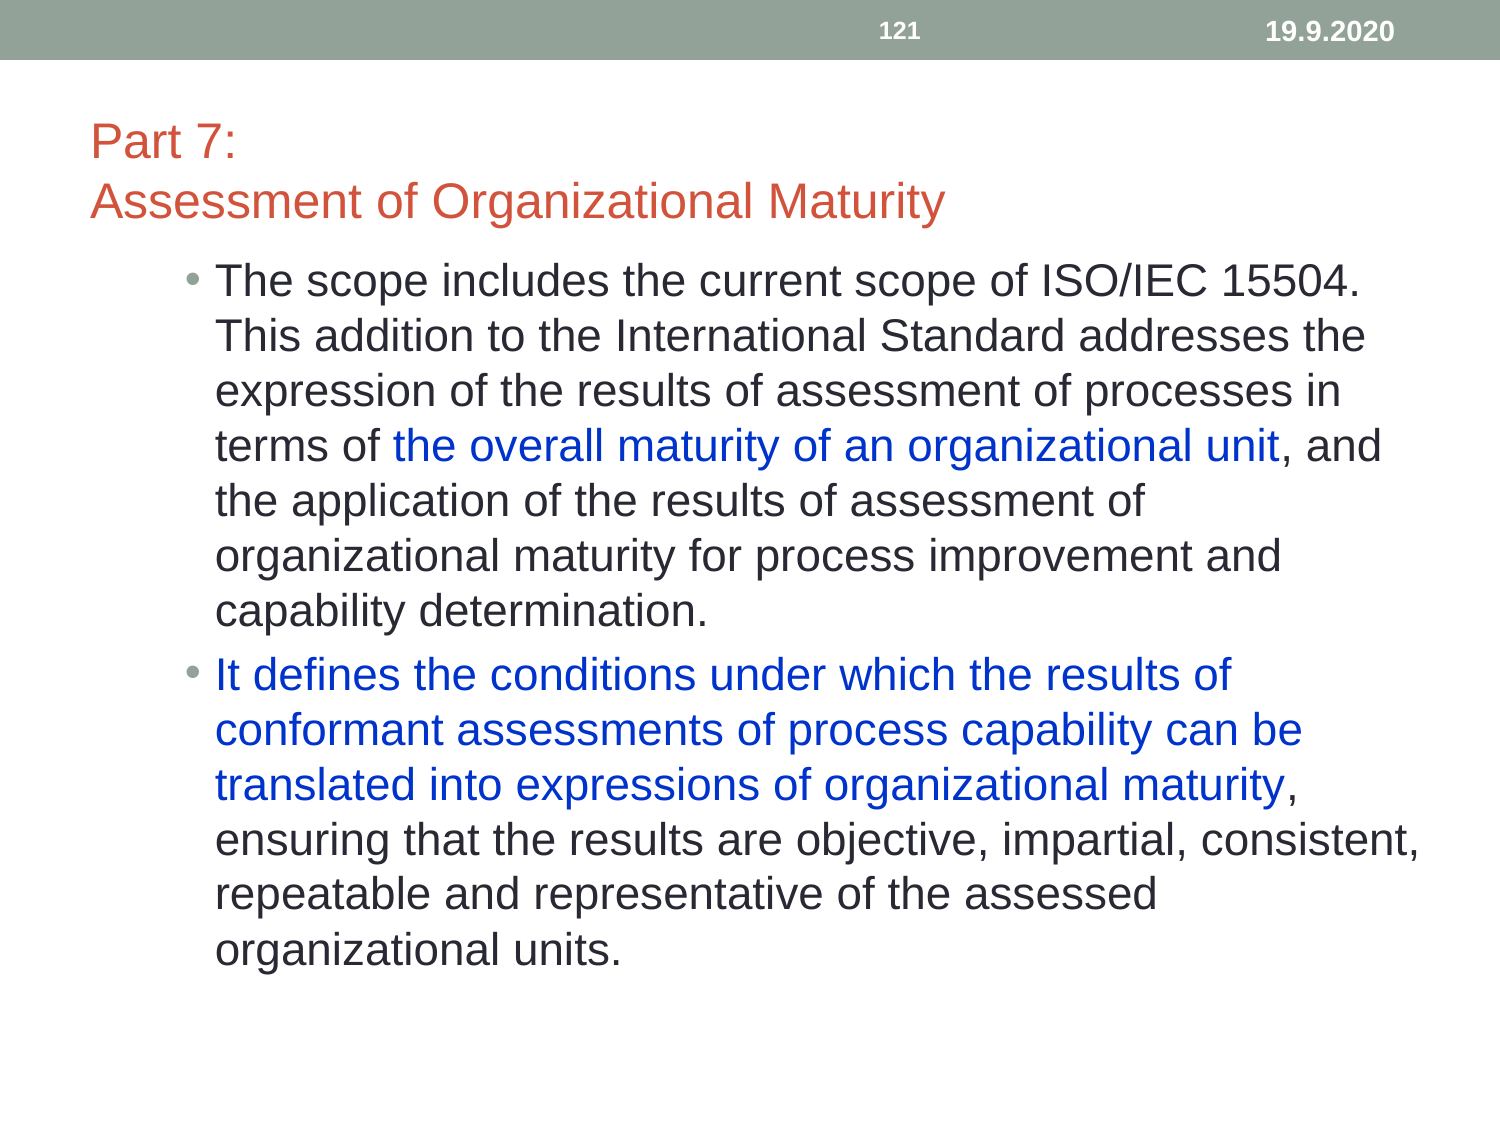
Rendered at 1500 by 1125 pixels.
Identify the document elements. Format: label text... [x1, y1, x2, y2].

list The scope includes the current scope of ISO/IEC 15504. This addition to the International Standard addresses the expression of the results of assessment of processes in terms of the overall maturity of an organizational unit, and the application of the results of assessment of organizational maturity for process improvement and capability determination. It defines the conditions under which the results of conformant assessments of process capability can be translated into expressions of organizational maturity, ensuring that the results are objective, impartial, consistent, repeatable and representative of the assessed organizational units. [169, 243, 1438, 1071]
title Part 7: Assessment of Organizational Maturity [75, 87, 1425, 250]
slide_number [1250, 3, 1425, 57]
slide_number ‹#› [562, 3, 1238, 57]
